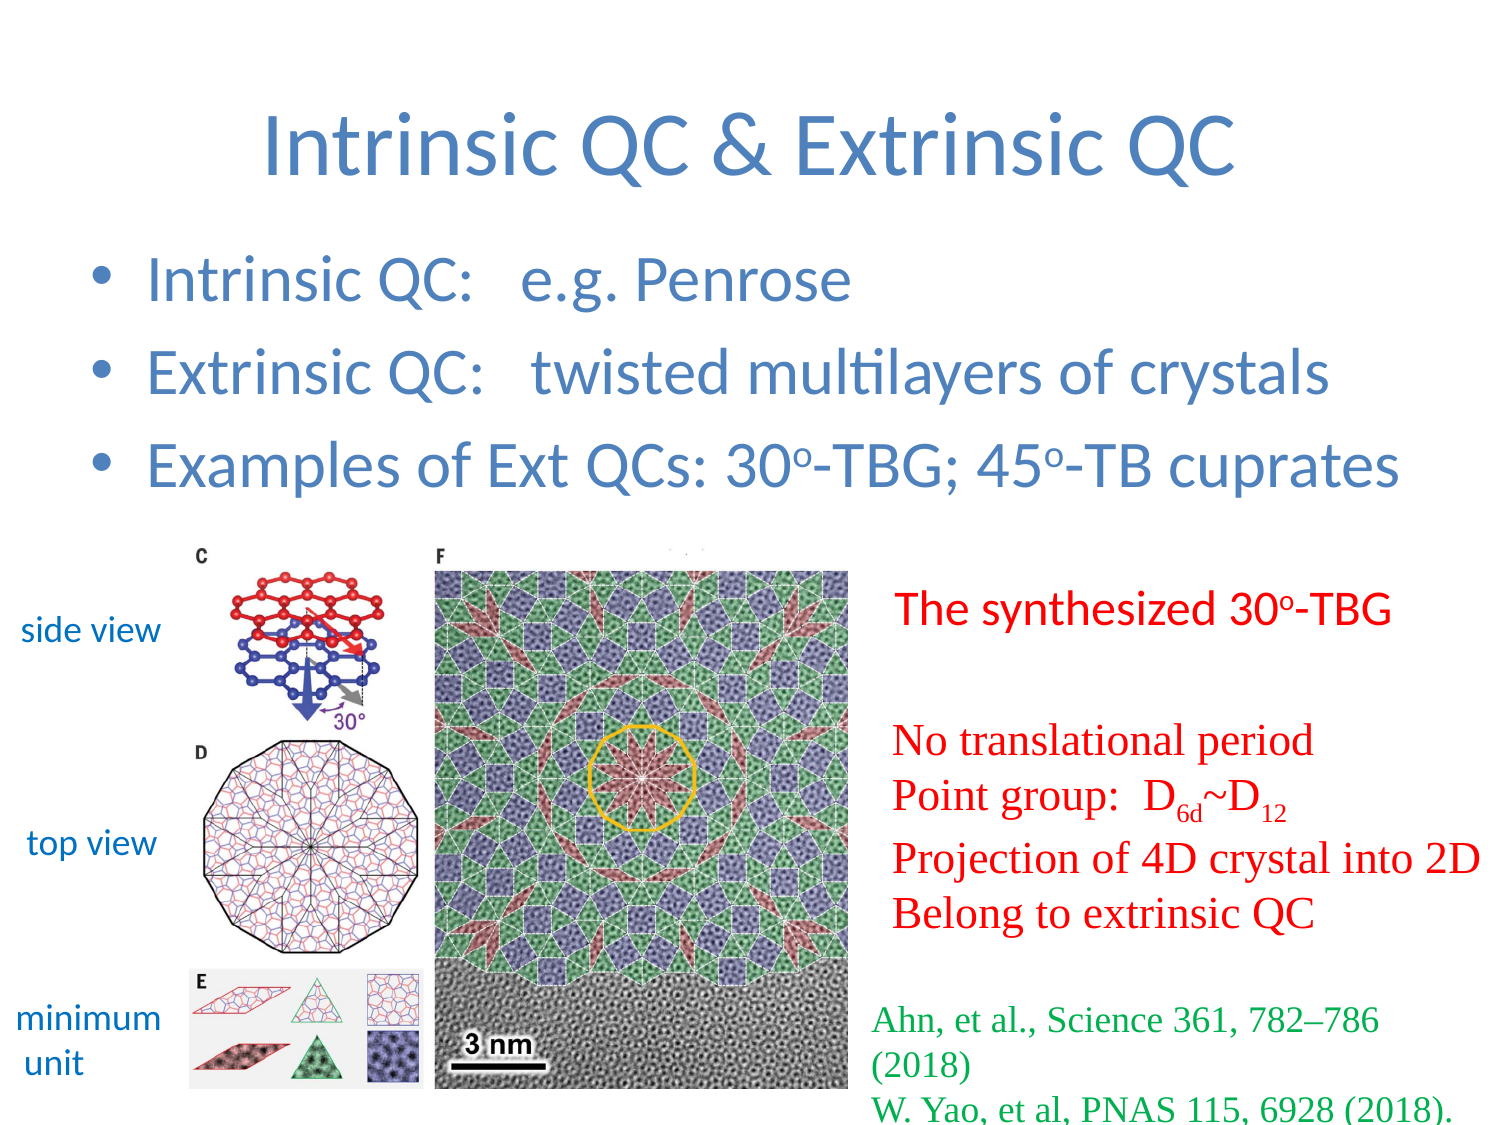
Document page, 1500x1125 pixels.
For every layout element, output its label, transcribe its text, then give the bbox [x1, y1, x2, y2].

text_box top view [11, 810, 184, 871]
list Intrinsic QC: e.g. Penrose Extrinsic QC: twisted multilayers of crystals Examples of Ext QCs: 30o-TBG; 45o-TB cuprates [75, 227, 1469, 970]
text_box No translational period Point group: D6d~D12 Projection of 4D crystal into 2D Belong to extrinsic QC [877, 702, 1500, 945]
text_box Ahn, et al., Science 361, 782–786 (2018) W. Yao, et al, PNAS 115, 6928 (2018). [856, 987, 1500, 1125]
title Intrinsic QC & Extrinsic QC [75, 45, 1425, 227]
text_box minimum unit [0, 985, 184, 1091]
picture [189, 541, 852, 1095]
text_box The synthesized 30o-TBG [879, 567, 1412, 643]
text_box side view [5, 597, 184, 658]
